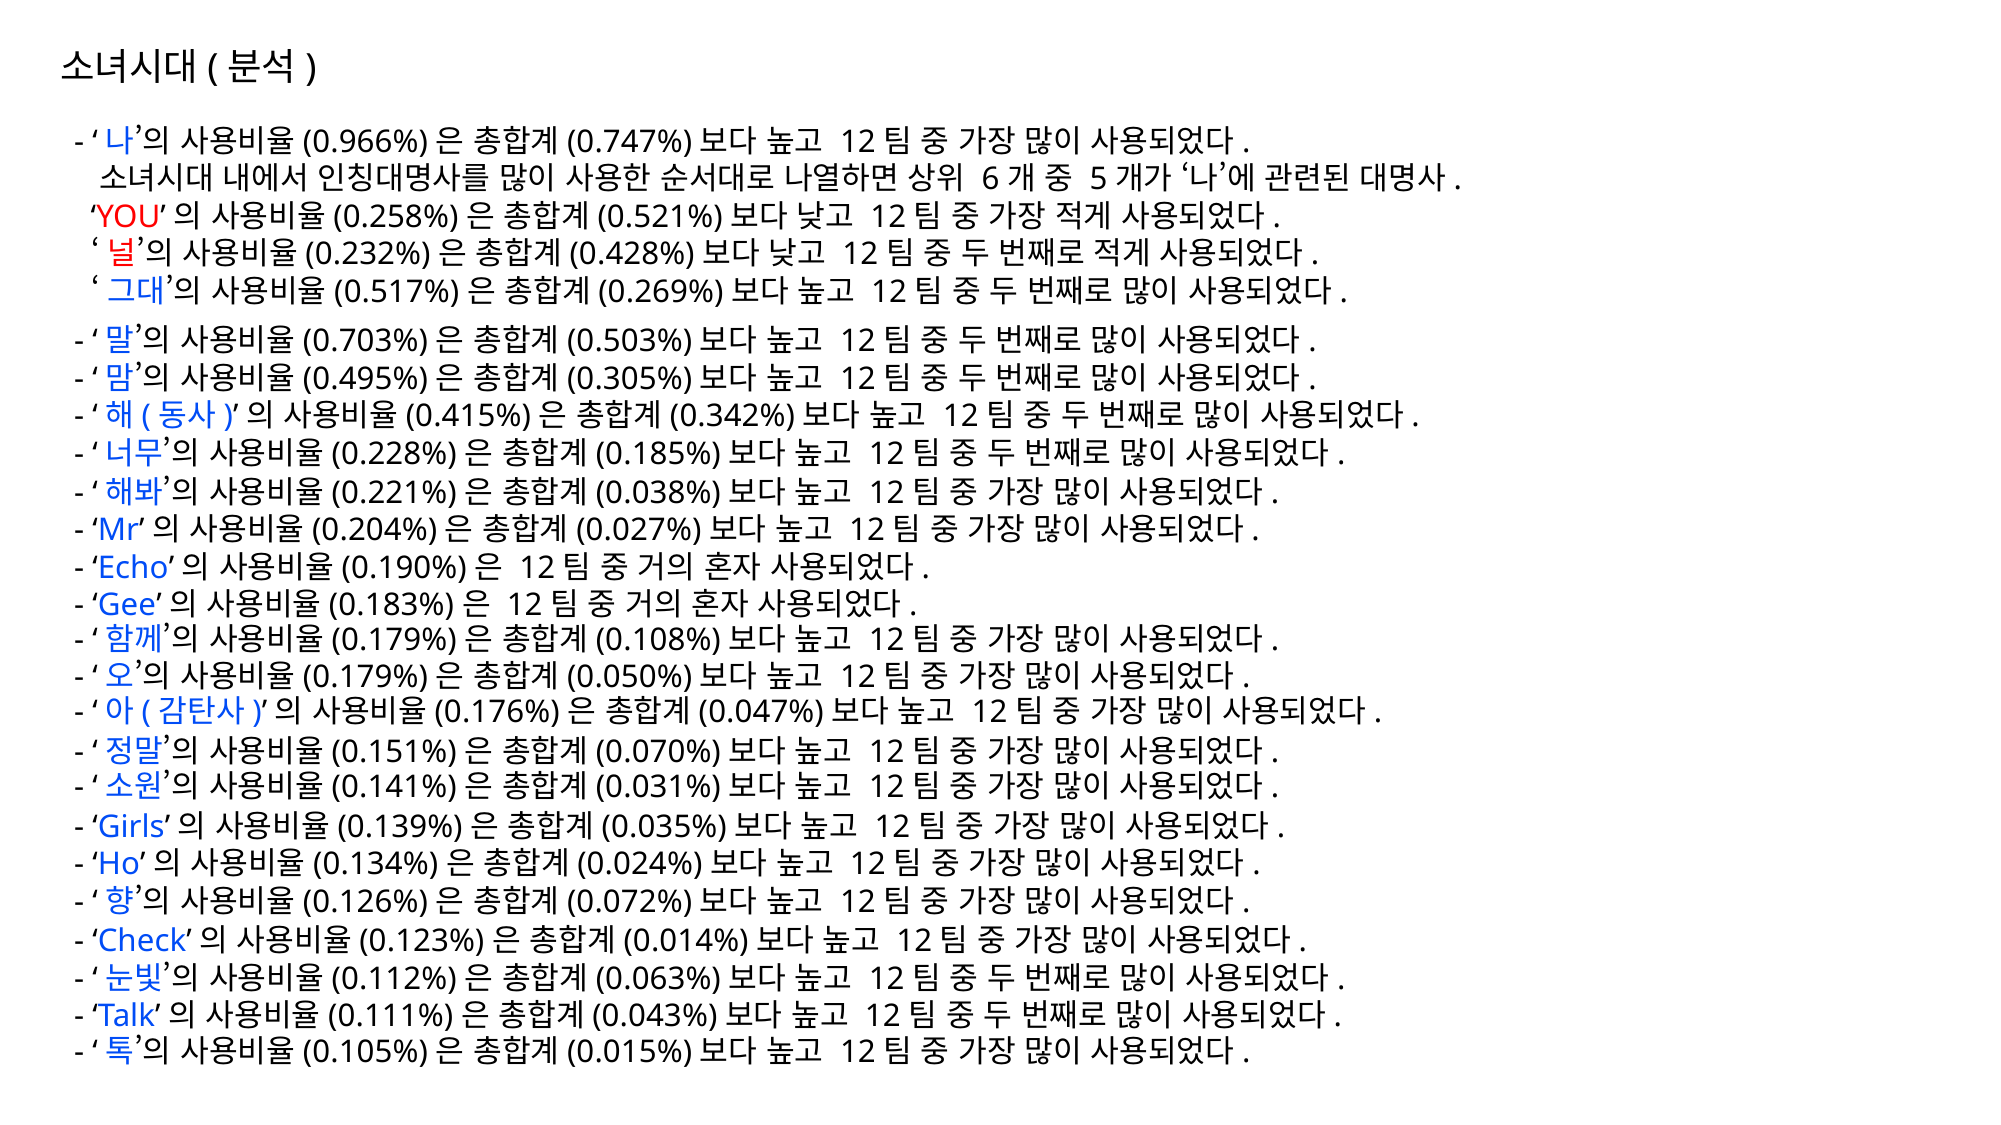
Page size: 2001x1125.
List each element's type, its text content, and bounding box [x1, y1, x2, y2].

text_box - ‘Mr’의 사용비율(0.204%)은 총합계(0.027%)보다 높고 12팀 중 가장 많이 사용되었다. [59, 502, 1892, 540]
text_box - ‘향’의 사용비율(0.126%)은 총합계(0.072%)보다 높고 12팀 중 가장 많이 사용되었다. [59, 874, 1892, 912]
text_box - ‘말’의 사용비율(0.703%)은 총합계(0.503%)보다 높고 12팀 중 두 번째로 많이 사용되었다. [59, 312, 1892, 350]
text_box - ‘함께’의 사용비율(0.179%)은 총합계(0.108%)보다 높고 12팀 중 가장 많이 사용되었다. [59, 611, 1892, 649]
text_box - ‘Girls’의 사용비율(0.139%)은 총합계(0.035%)보다 높고 12팀 중 가장 많이 사용되었다. [59, 799, 1892, 836]
text_box - ‘너무’의 사용비율(0.228%)은 총합계(0.185%)보다 높고 12팀 중 두 번째로 많이 사용되었다. [59, 426, 1892, 464]
text_box - ‘Check’의 사용비율(0.123%)은 총합계(0.014%)보다 높고 12팀 중 가장 많이 사용되었다. [59, 912, 1892, 950]
text_box - ‘소원’의 사용비율(0.141%)은 총합계(0.031%)보다 높고 12팀 중 가장 많이 사용되었다. [59, 759, 1892, 799]
text_box - ‘정말’의 사용비율(0.151%)은 총합계(0.070%)보다 높고 12팀 중 가장 많이 사용되었다. [59, 723, 1892, 759]
text_box - ‘Talk’의 사용비율(0.111%)은 총합계(0.043%)보다 높고 12팀 중 두 번째로 많이 사용되었다. [59, 987, 1892, 1024]
text_box - ‘Gee’의 사용비율(0.183%)은 12팀 중 거의 혼자 사용되었다. [59, 576, 1892, 611]
text_box - ‘아(감탄사)’의 사용비율(0.176%)은 총합계(0.047%)보다 높고 12팀 중 가장 많이 사용되었다. [59, 684, 1892, 723]
text_box - ‘톡’의 사용비율(0.105%)은 총합계(0.015%)보다 높고 12팀 중 가장 많이 사용되었다. [59, 1024, 1892, 1077]
text_box 소녀시대(분석) [45, 35, 340, 95]
text_box - ‘Ho’의 사용비율(0.134%)은 총합계(0.024%)보다 높고 12팀 중 가장 많이 사용되었다. [59, 836, 1892, 874]
text_box - ‘오’의 사용비율(0.179%)은 총합계(0.050%)보다 높고 12팀 중 가장 많이 사용되었다. [59, 649, 1892, 684]
text_box - ‘눈빛’의 사용비율(0.112%)은 총합계(0.063%)보다 높고 12팀 중 두 번째로 많이 사용되었다. [59, 950, 1892, 987]
text_box - ‘Echo’의 사용비율(0.190%)은 12팀 중 거의 혼자 사용되었다. [59, 540, 1892, 576]
text_box - ‘해봐’의 사용비율(0.221%)은 총합계(0.038%)보다 높고 12팀 중 가장 많이 사용되었다. [59, 464, 1892, 502]
text_box - ‘나’의 사용비율(0.966%)은 총합계(0.747%)보다 높고 12팀 중 가장 많이 사용되었다. 소녀시대 내에서 인칭대명사를 많이 사용한 순서대로 나열하면 상위 6개 중 5개가 ‘나’에 관련된 대명사. ‘YOU’의 사용비율(0.258%)은 총합계(0.521%)보다 낮고 12팀 중 가장 적게 사용되었다. ‘널’의 사용비율(0.232%)은 총합계(0.428%)보다 낮고 12팀 중 두 번째로 적게 사용되었다. ‘그대’의 사용비율(0.517%)은 총합계(0.269%)보다 높고 12팀 중 두 번째로 많이 사용되었다. [59, 114, 1892, 312]
text_box - ‘해(동사)’의 사용비율(0.415%)은 총합계(0.342%)보다 높고 12팀 중 두 번째로 많이 사용되었다. [59, 388, 1892, 426]
text_box - ‘맘’의 사용비율(0.495%)은 총합계(0.305%)보다 높고 12팀 중 두 번째로 많이 사용되었다. [59, 350, 1892, 388]
